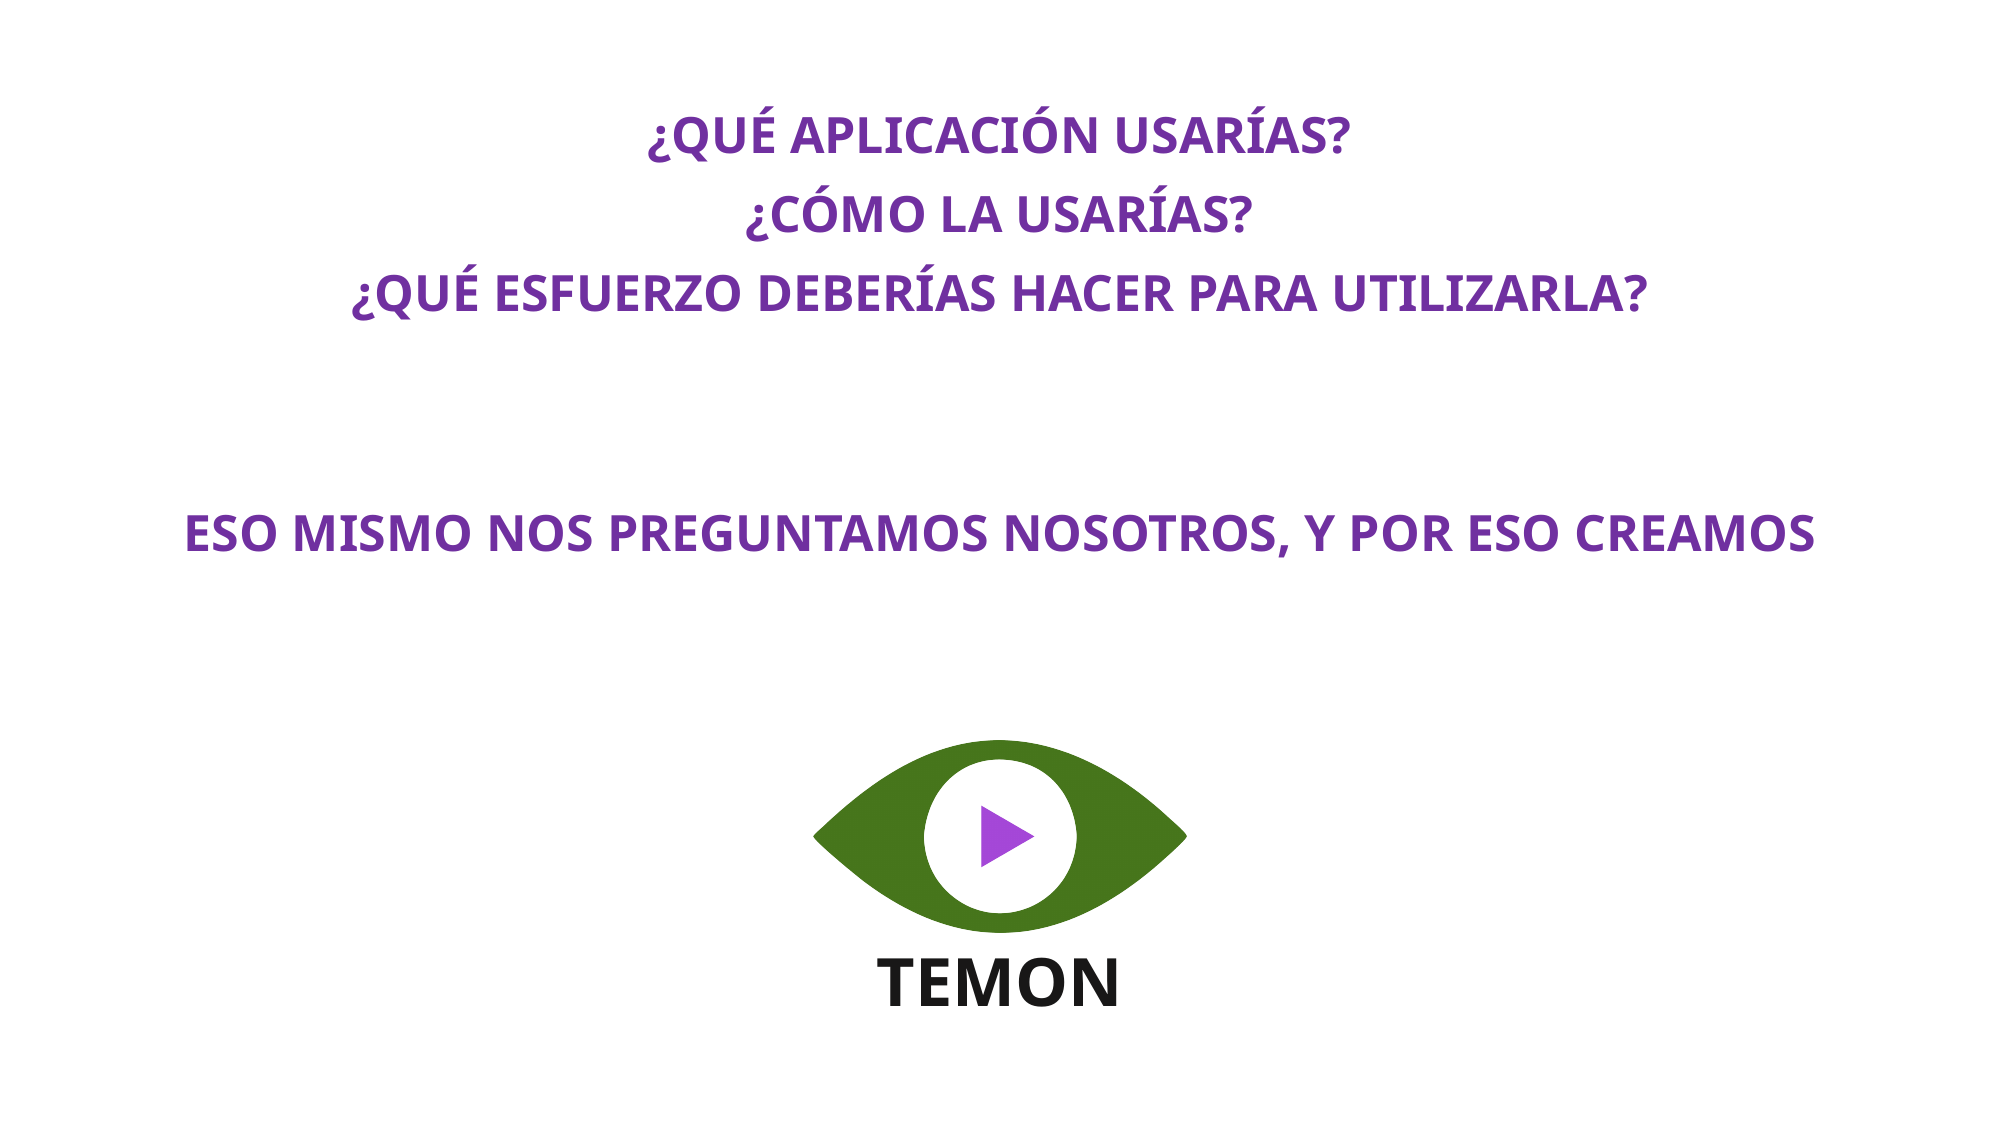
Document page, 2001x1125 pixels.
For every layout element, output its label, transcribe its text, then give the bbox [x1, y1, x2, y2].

text_box ESO MISMO NOS PREGUNTAMOS NOSOTROS, Y POR ESO CREAMOS [137, 494, 1863, 569]
text_box ¿QUÉ APLICACIÓN USARÍAS? [316, 96, 1684, 172]
text_box ¿CÓMO LA USARÍAS? [597, 175, 1403, 251]
text_box ¿QUÉ ESFUERZO DEBERÍAS HACER PARA UTILIZARLA? [163, 254, 1837, 330]
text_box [781, 740, 1219, 1029]
